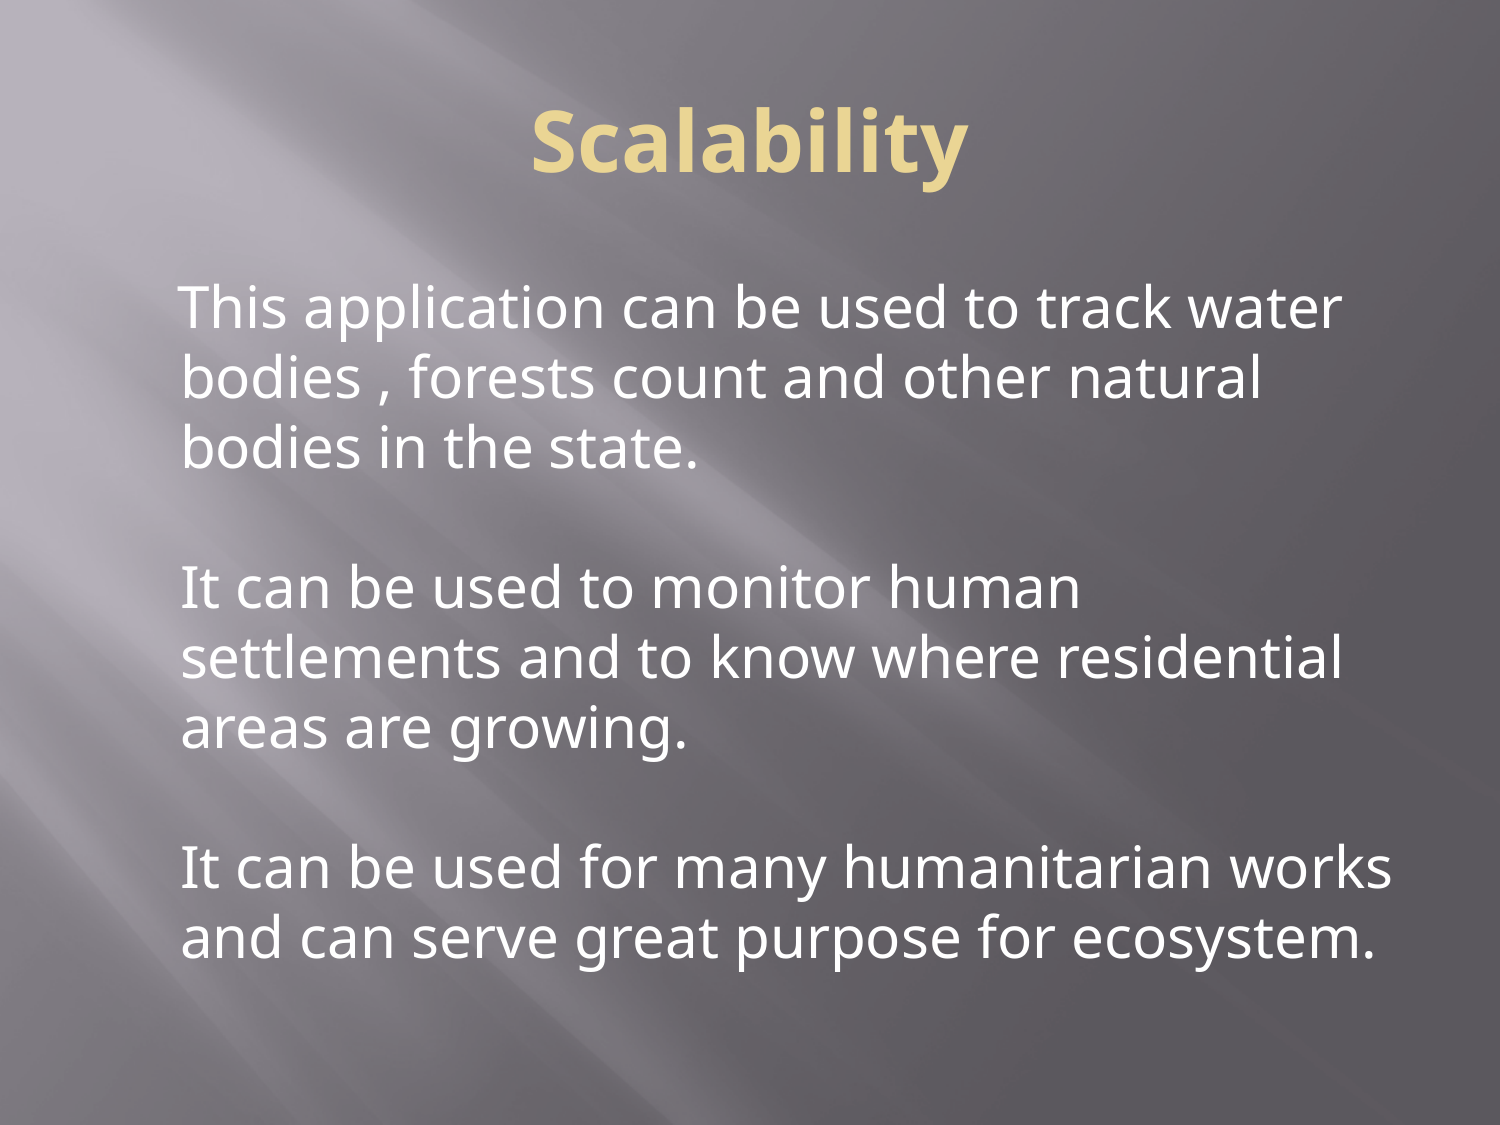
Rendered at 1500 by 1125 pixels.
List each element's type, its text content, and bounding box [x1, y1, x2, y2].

title Scalability [75, 45, 1425, 233]
picture [0, 0, 1500, 1125]
list This application can be used to track water bodies , forests count and other natural bodies in the state. It can be used to monitor human settlements and to know where residential areas are growing. It can be used for many humanitarian works and can serve great purpose for ecosystem. [75, 262, 1425, 1035]
